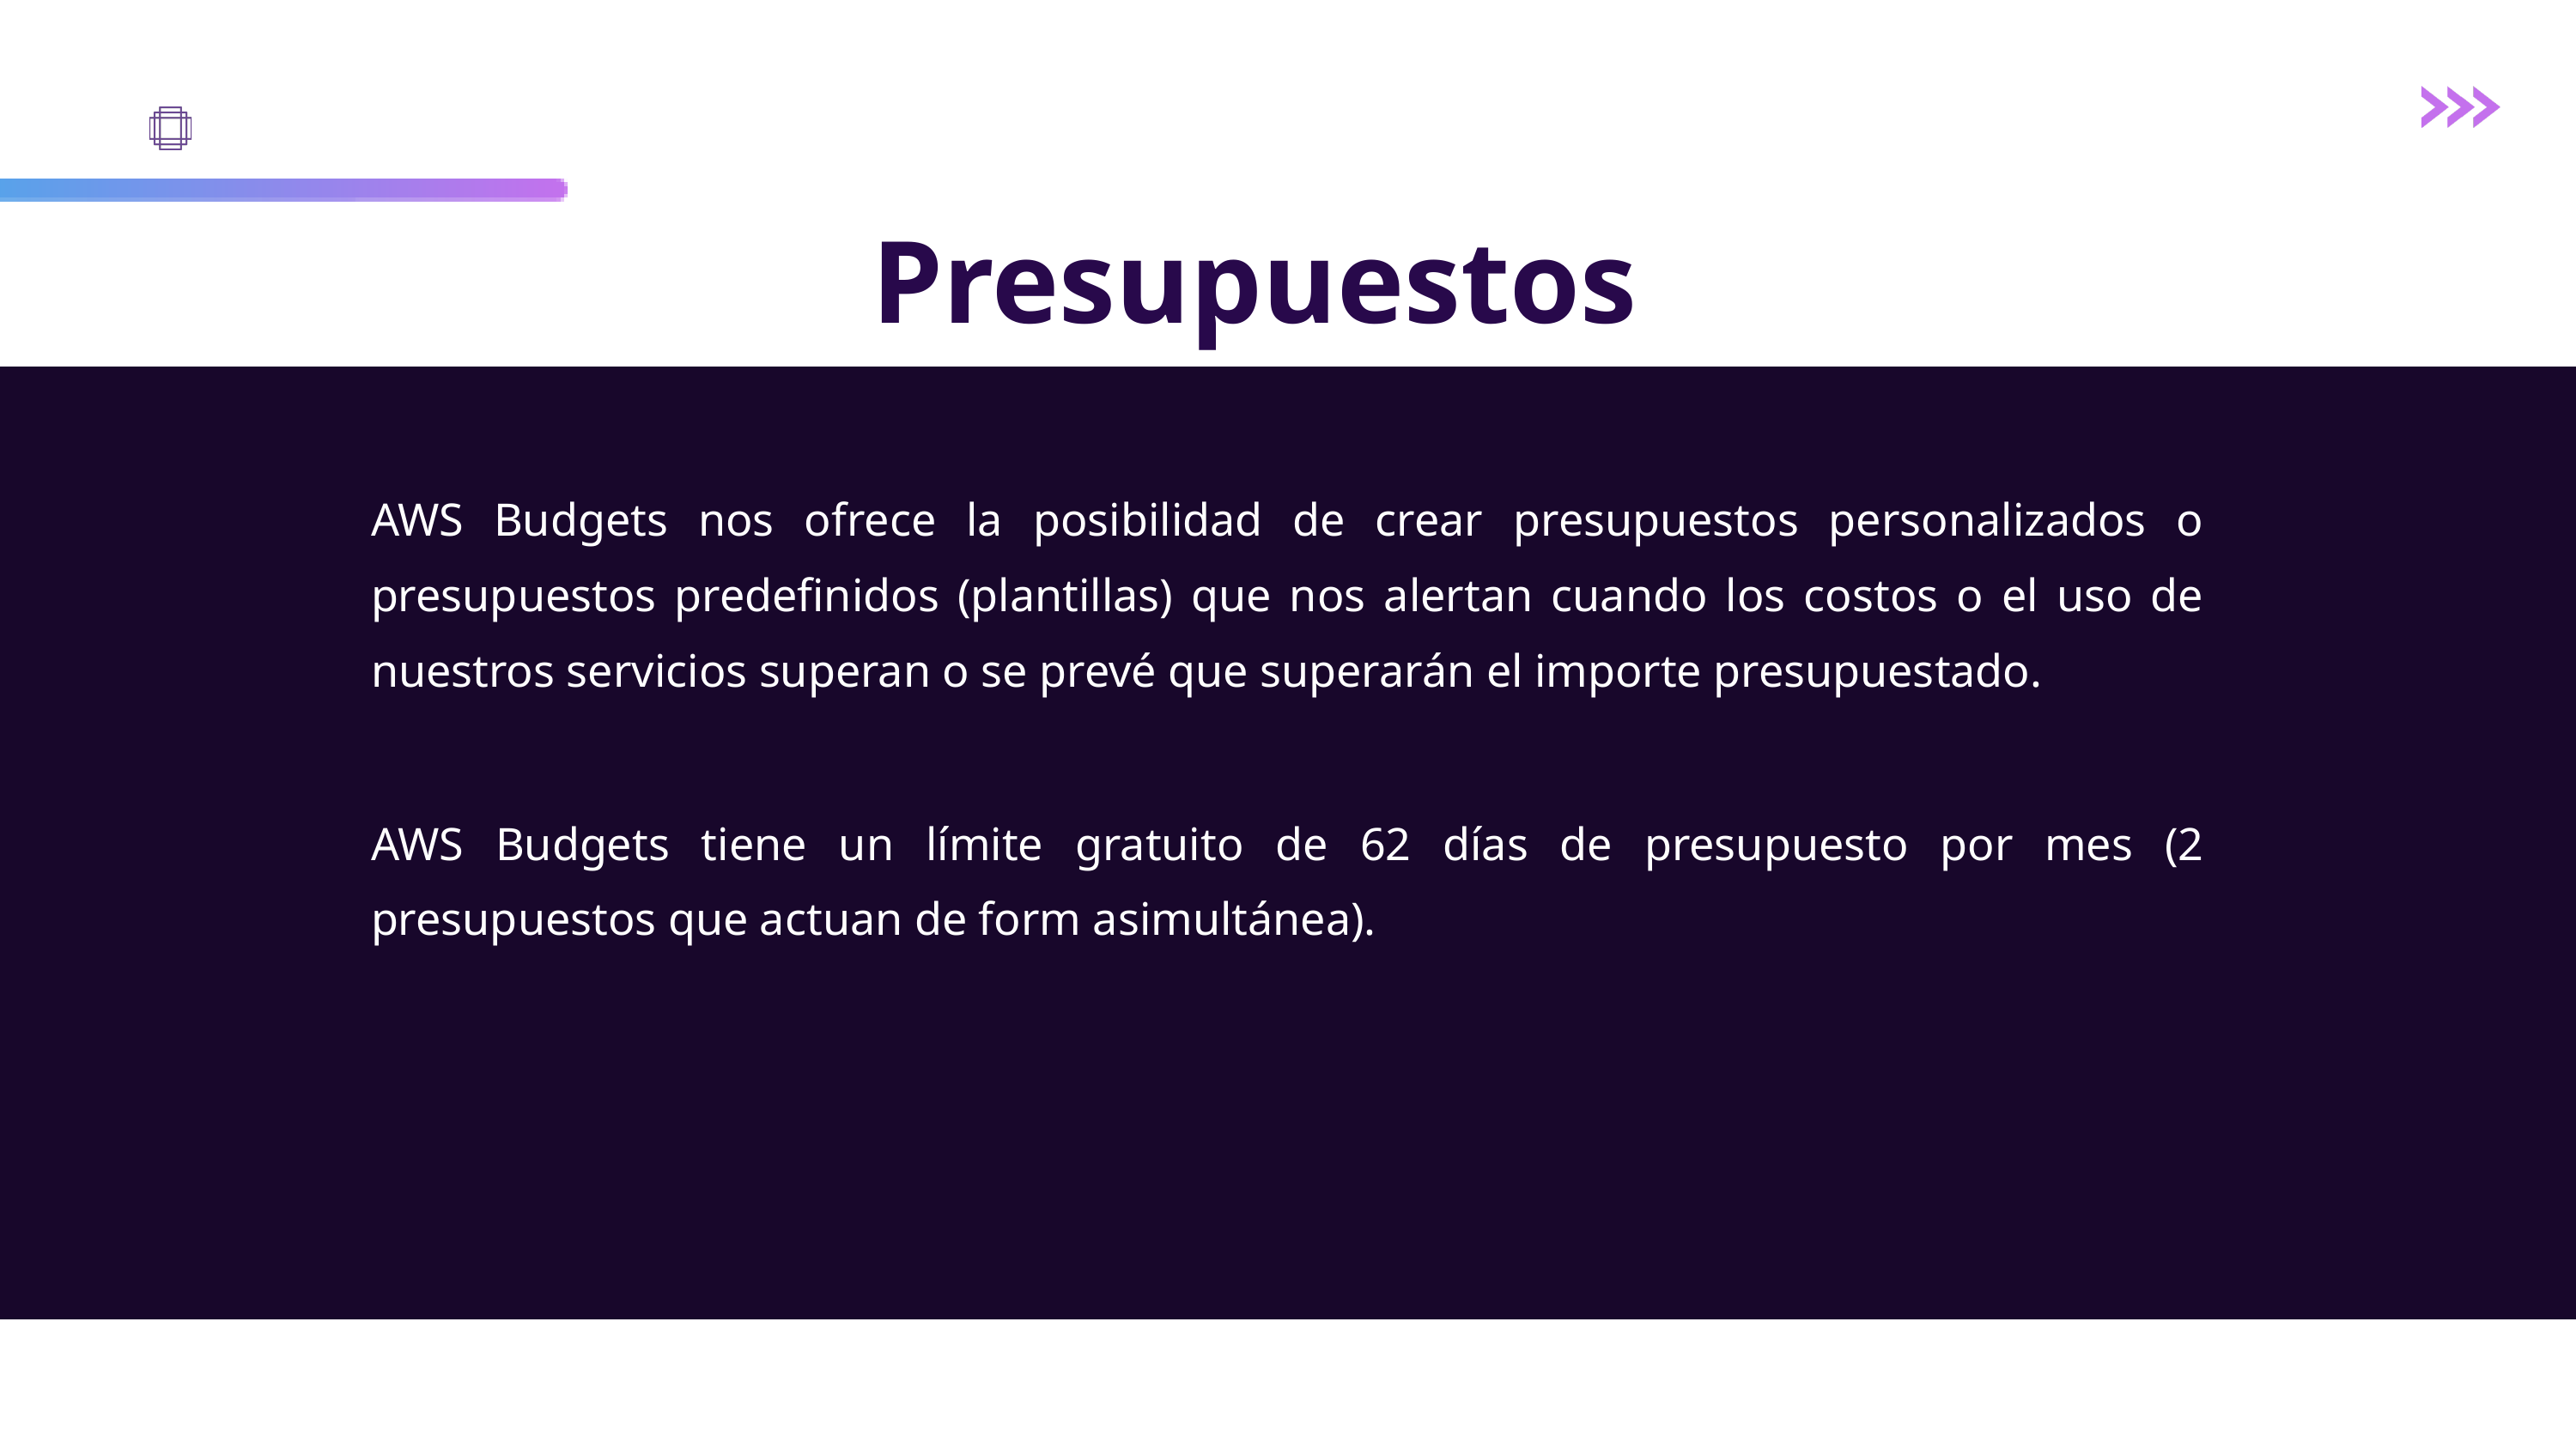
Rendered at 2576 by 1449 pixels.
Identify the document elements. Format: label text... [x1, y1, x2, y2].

text_box [0, 179, 568, 202]
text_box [0, 346, 2576, 1320]
text_box [149, 106, 192, 150]
text_box Presupuestos [289, 209, 2220, 343]
text_box [2421, 86, 2500, 129]
